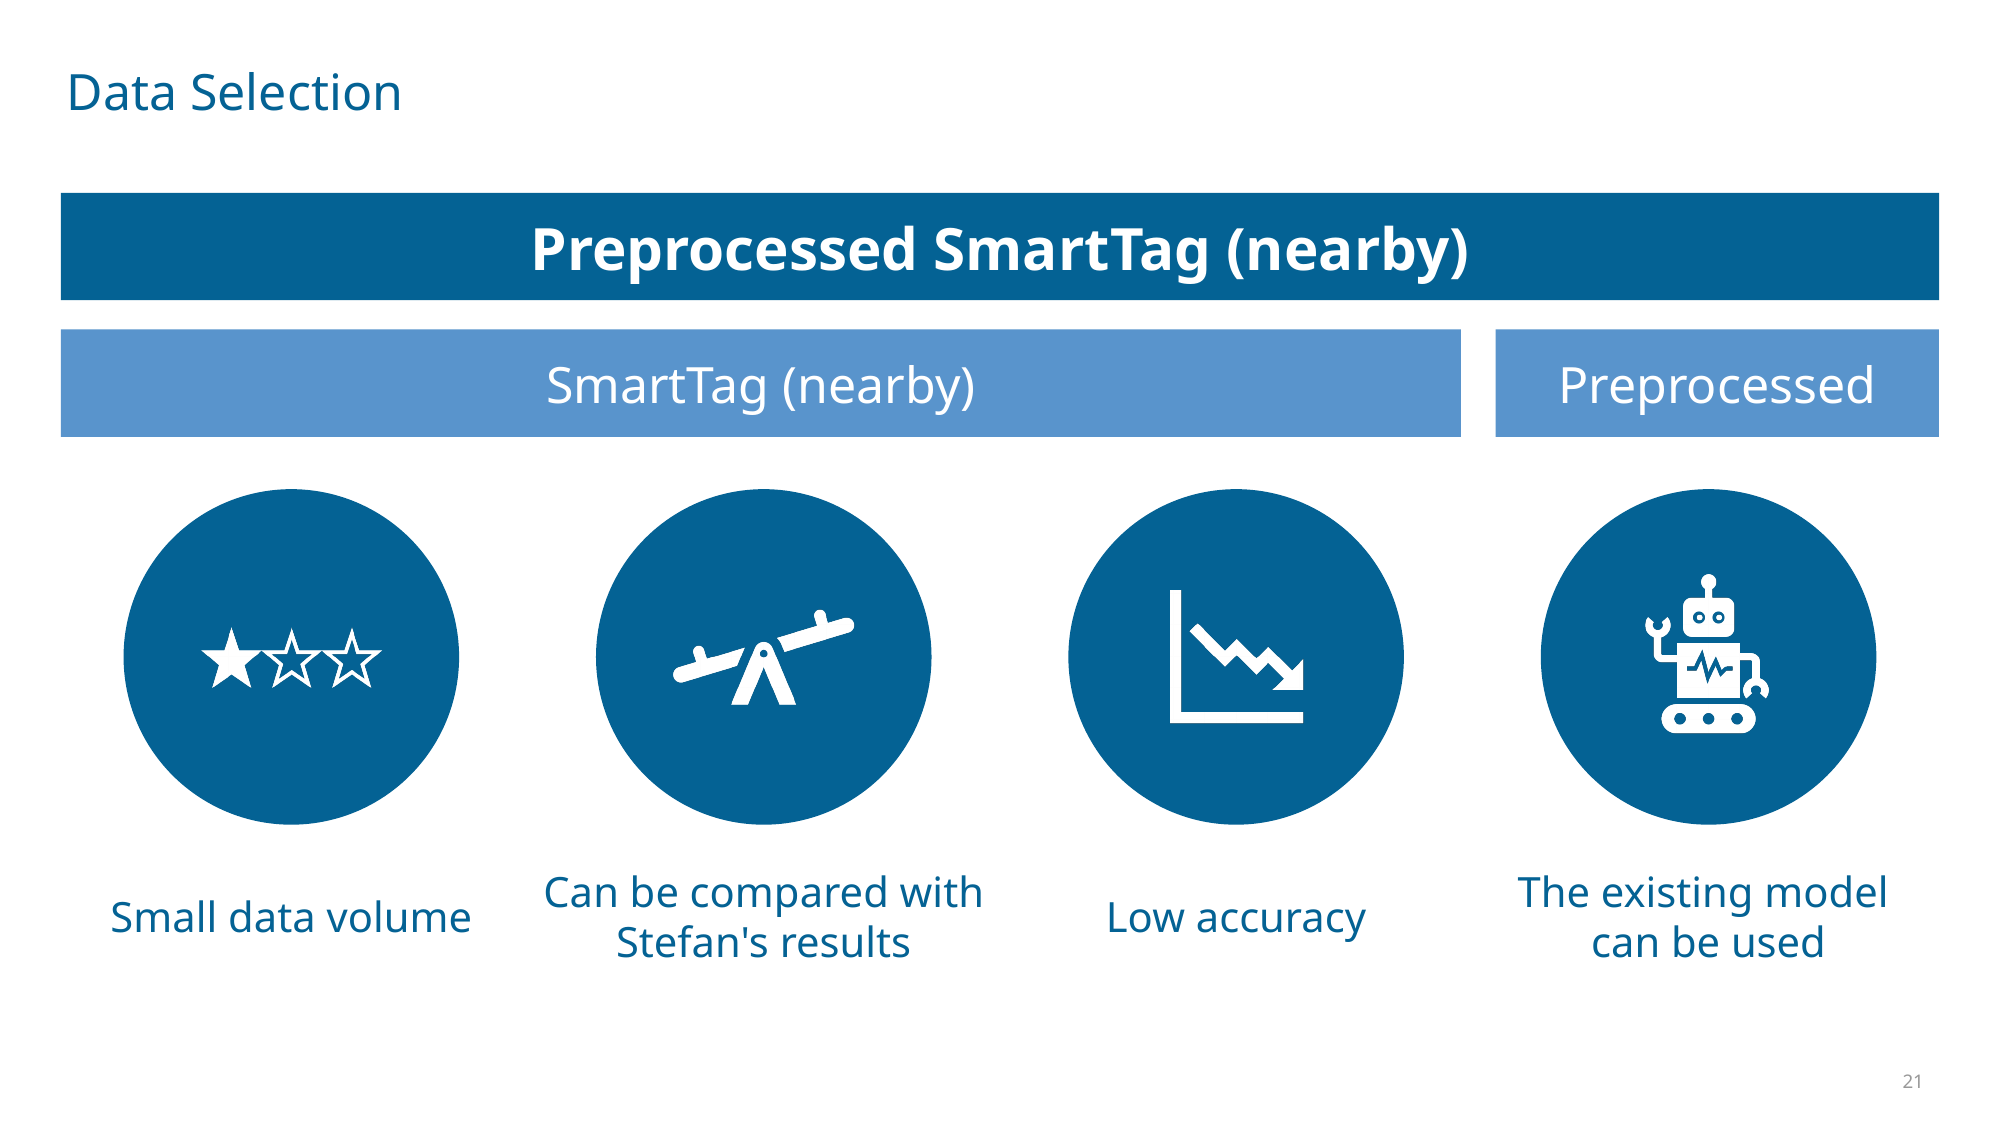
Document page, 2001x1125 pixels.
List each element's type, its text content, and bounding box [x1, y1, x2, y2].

slide_number 21 [1845, 1042, 1940, 1103]
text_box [1540, 489, 1877, 825]
title Data Selection [60, 61, 1940, 129]
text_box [595, 489, 932, 825]
text_box The existing model can be used [1477, 859, 1940, 972]
text_box Can be compared with Stefan's results [532, 859, 995, 972]
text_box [123, 489, 460, 825]
text_box Preprocessed SmartTag (nearby) [60, 192, 1940, 301]
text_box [1068, 489, 1404, 825]
text_box SmartTag (nearby) [60, 328, 1462, 438]
text_box Low accuracy [1005, 859, 1468, 972]
text_box Small data volume [60, 859, 523, 972]
text_box Preprocessed [1494, 328, 1940, 438]
